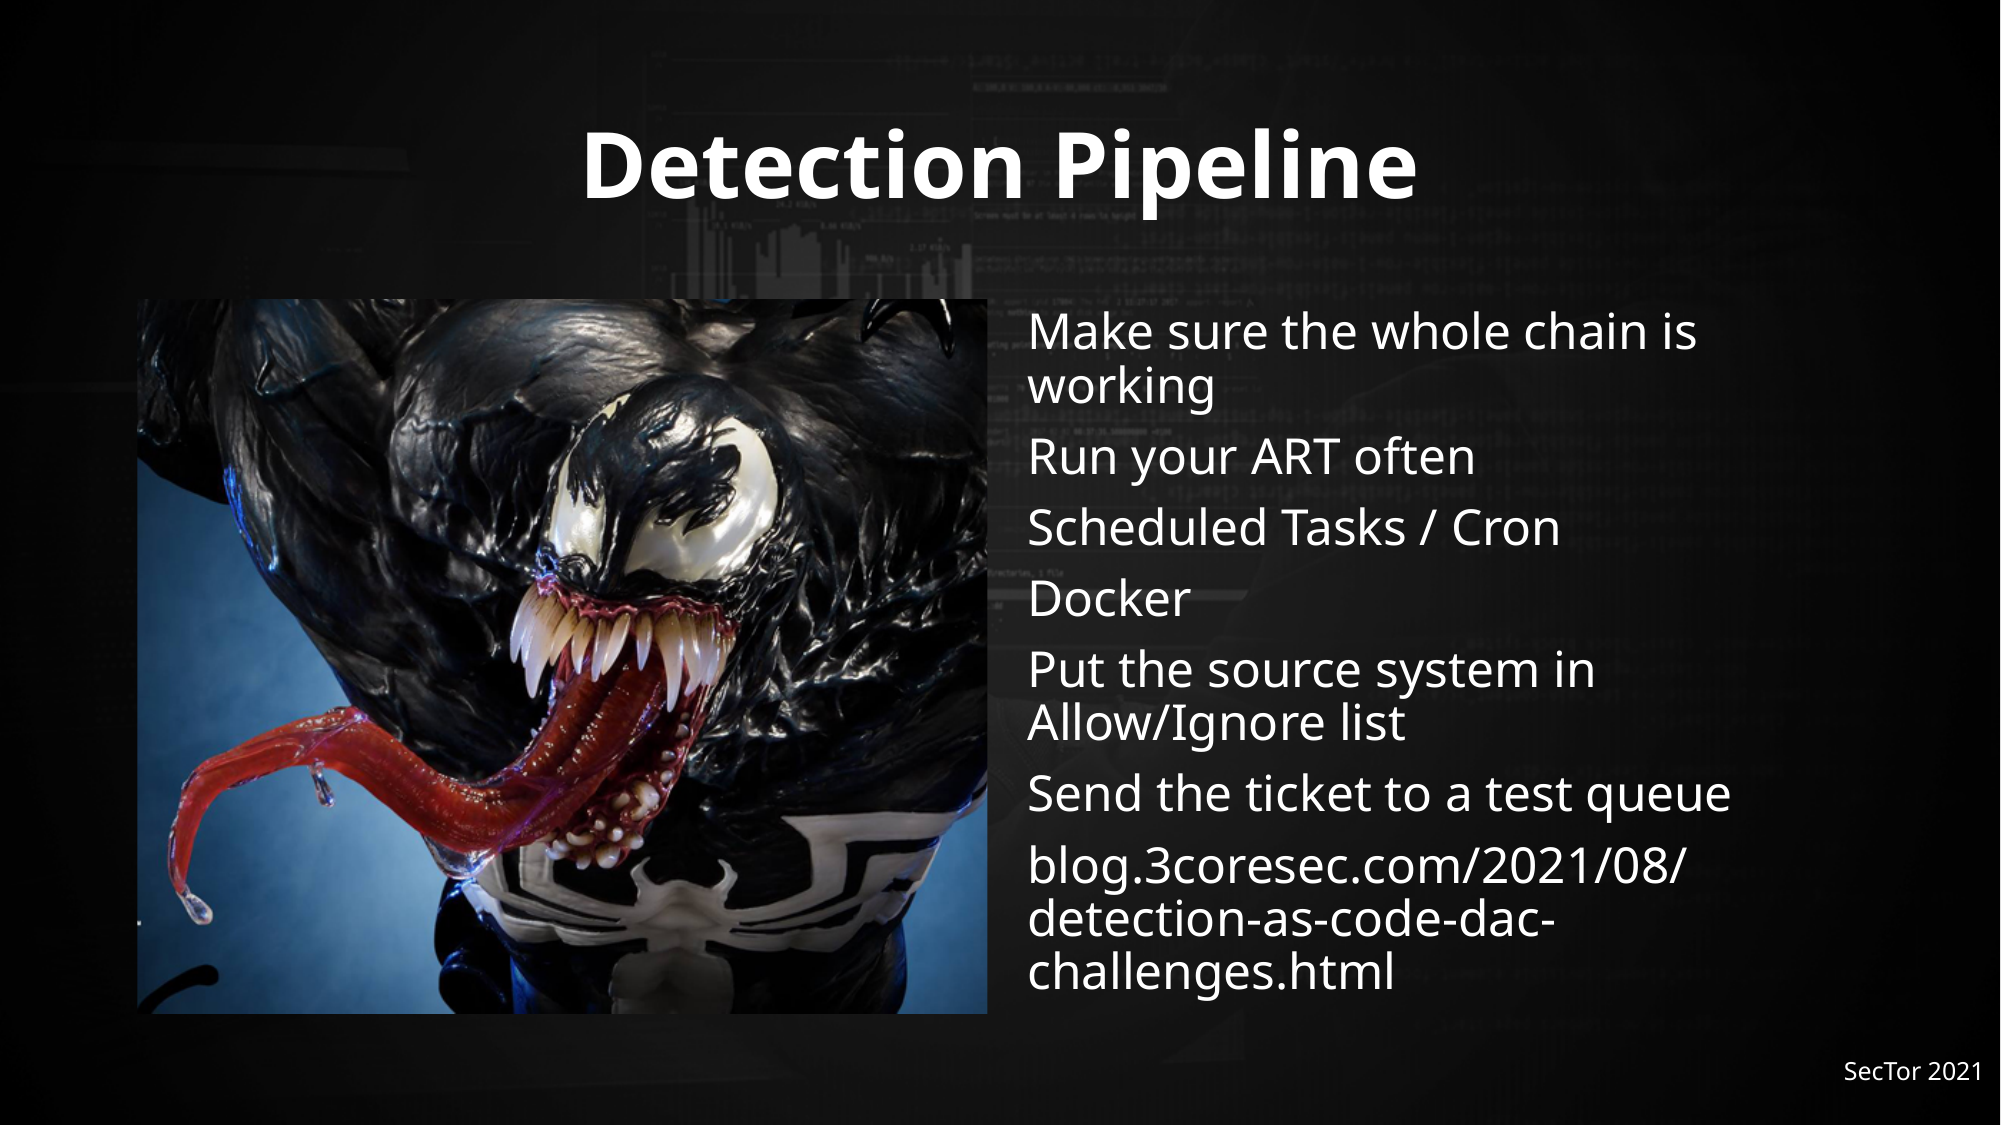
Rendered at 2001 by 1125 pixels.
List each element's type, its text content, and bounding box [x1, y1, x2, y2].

list Make sure the whole chain is working Run your ART often Scheduled Tasks / Cron Docker Put the source system in Allow/Ignore list Send the ticket to a test queue blog.3coresec.com/2021/08/detection-as-code-dac-challenges.html [1012, 299, 1863, 1014]
picture [0, 0, 2001, 1125]
footer SecTor 2021 [1325, 1042, 2000, 1103]
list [137, 299, 988, 1014]
title Detection Pipeline [137, 59, 1863, 278]
